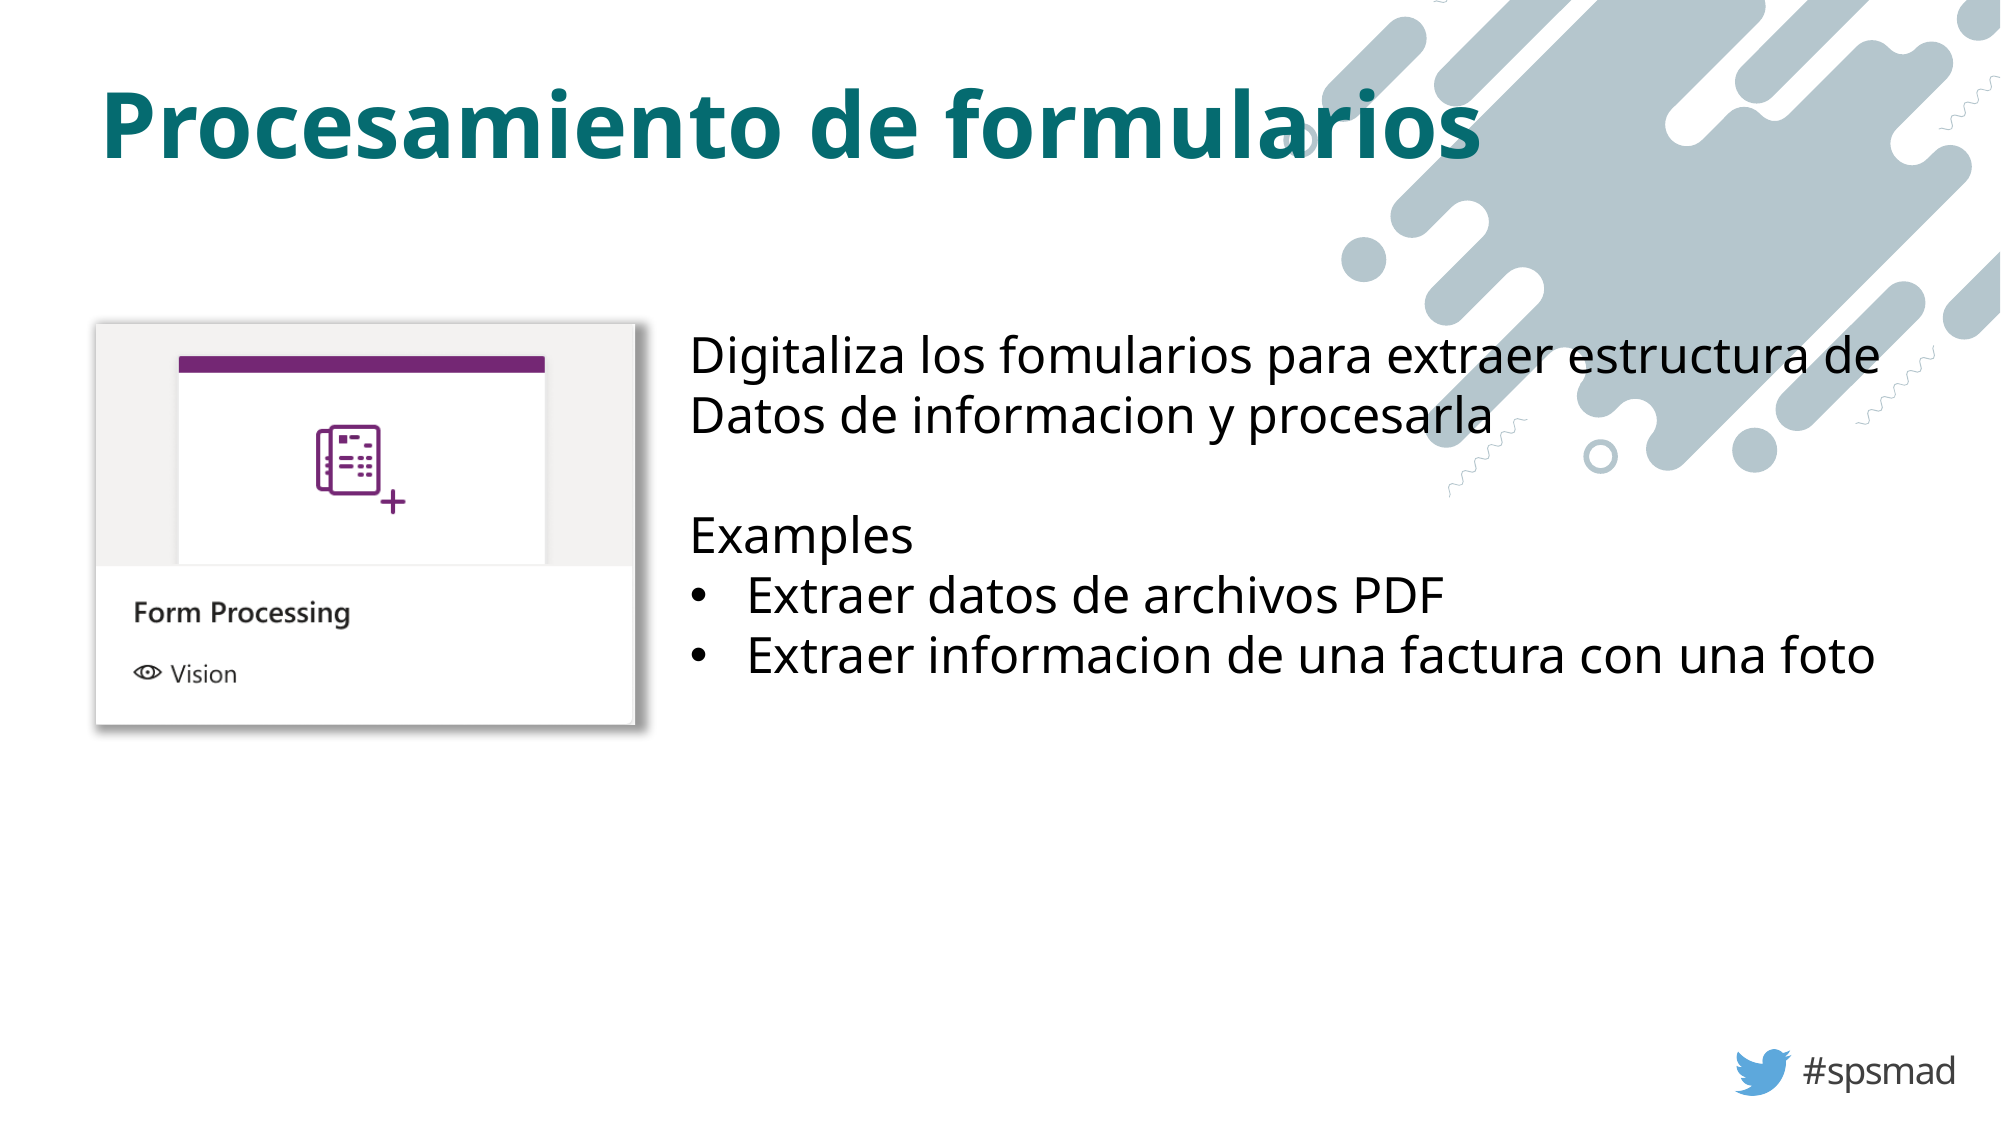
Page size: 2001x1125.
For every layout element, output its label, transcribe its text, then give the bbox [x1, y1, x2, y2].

title Procesamiento de formularios [84, 67, 1914, 177]
picture [96, 324, 636, 725]
picture [1734, 1049, 1792, 1096]
text_box Digitaliza los fomularios para extraer estructura de Datos de informacion y procesarla​ Examples Extraer datos de archivos PDF Extraer informacion de una factura con una foto [689, 323, 1896, 685]
